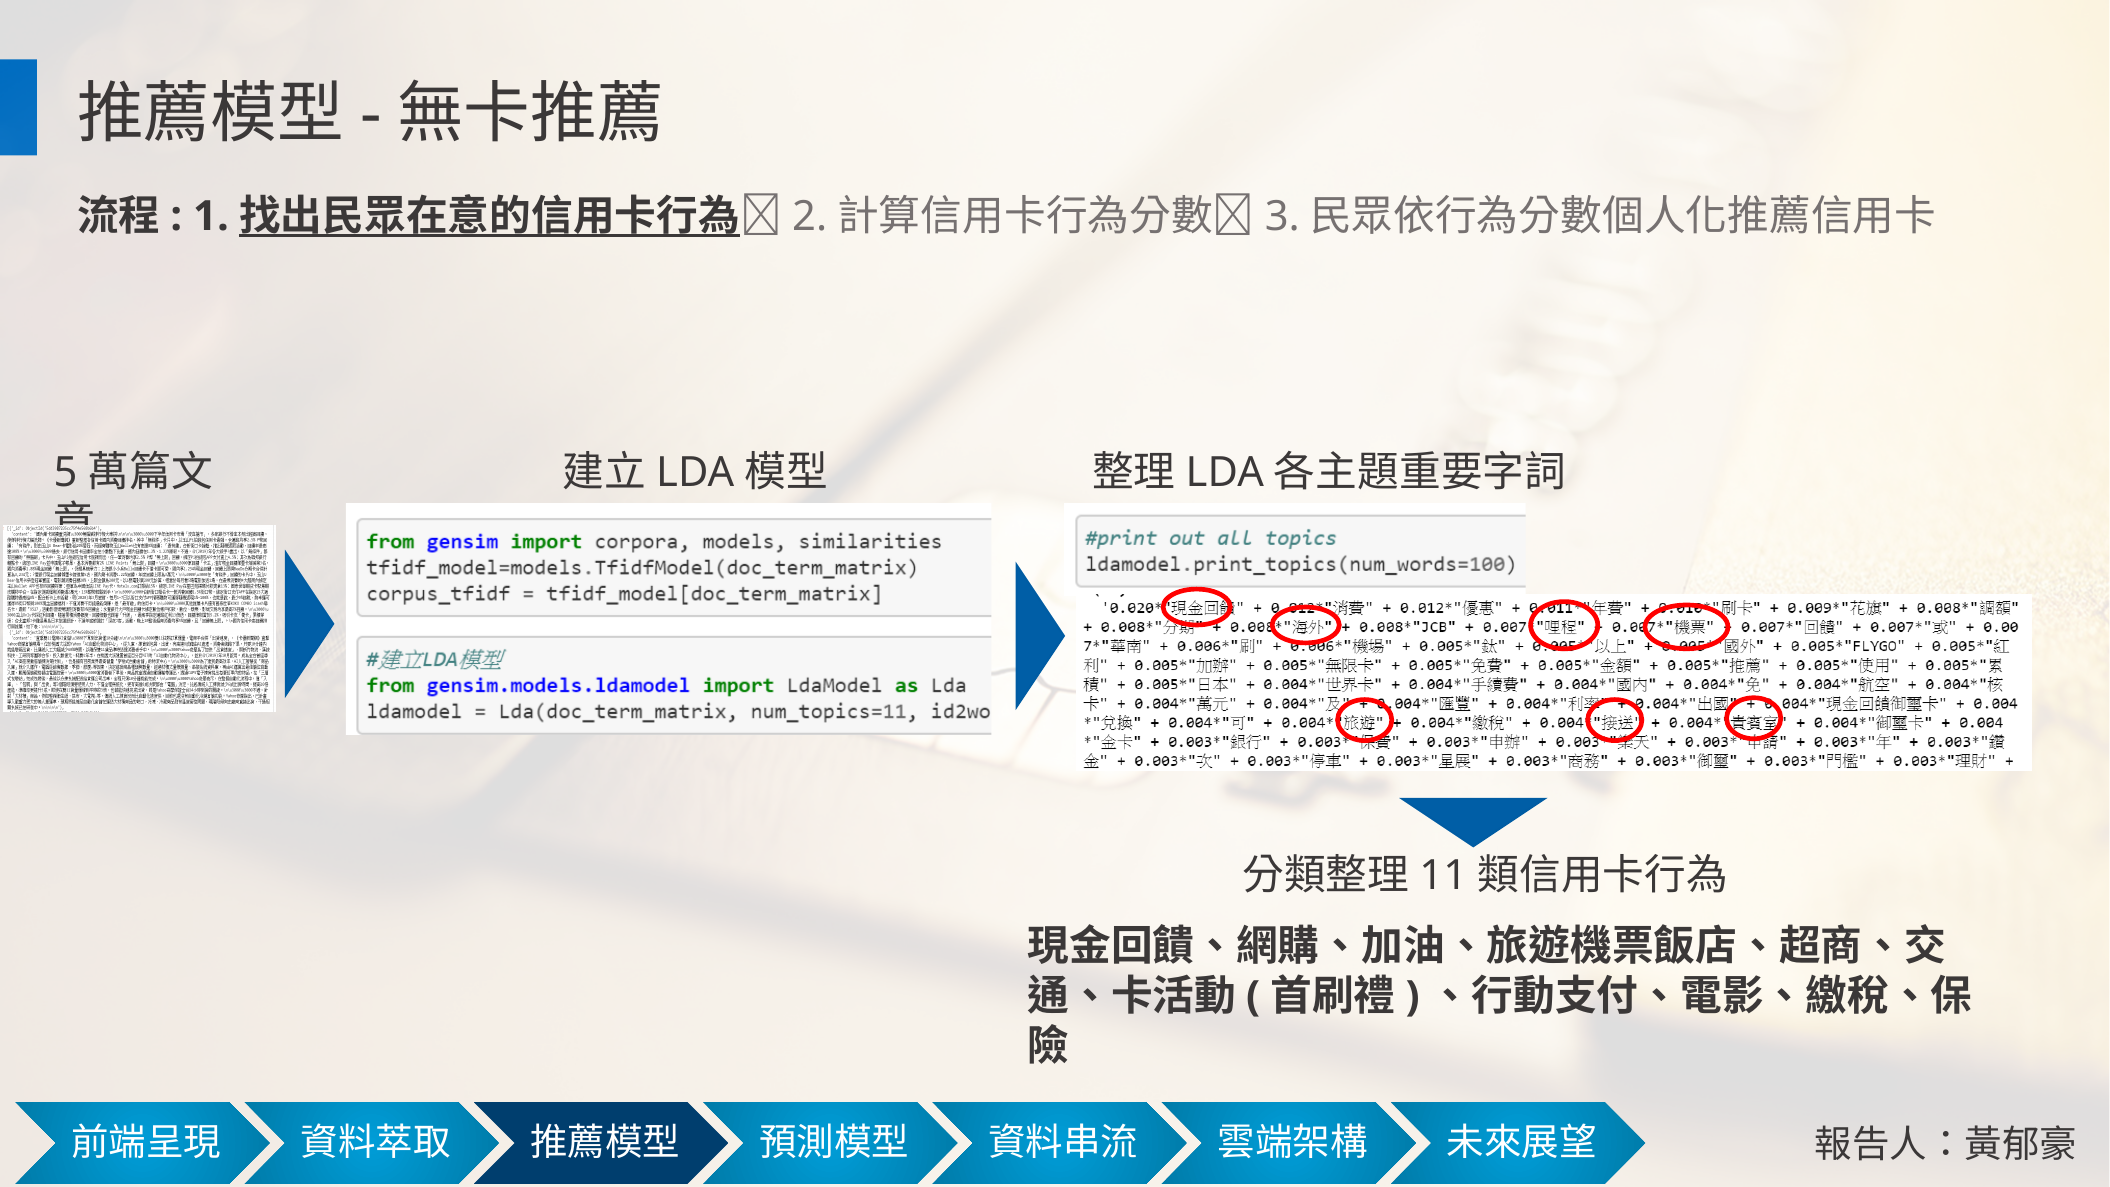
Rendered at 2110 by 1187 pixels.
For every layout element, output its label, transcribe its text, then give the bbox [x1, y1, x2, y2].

text_box [1399, 797, 1548, 848]
picture [345, 503, 992, 735]
text_box 現金回饋、網購、加油、旅遊機票飯店、超商、交通、卡活動(首刷禮)、行動支付、電影、繳稅、保險 [1011, 910, 2012, 1077]
text_box 5萬篇文章 [37, 437, 264, 525]
text_box [1015, 561, 1066, 711]
text_box [284, 549, 335, 699]
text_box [15, 1101, 1646, 1184]
picture [1064, 503, 2033, 771]
text_box 分類整理11類信用卡行為 [1053, 840, 1917, 906]
text_box 推薦模型-無卡推薦 [61, 61, 913, 158]
picture [3, 525, 276, 712]
text_box 流程: 1.找出民眾在意的信用卡行為2.計算信用卡行為分數3.民眾依行為分數個人化推薦信用卡 [61, 181, 2000, 247]
text_box 建立LDA模型 [546, 437, 845, 503]
text_box 報告人：黃郁豪 [1798, 1112, 2095, 1174]
text_box 整理LDA各主題重要字詞 [1076, 437, 1705, 504]
